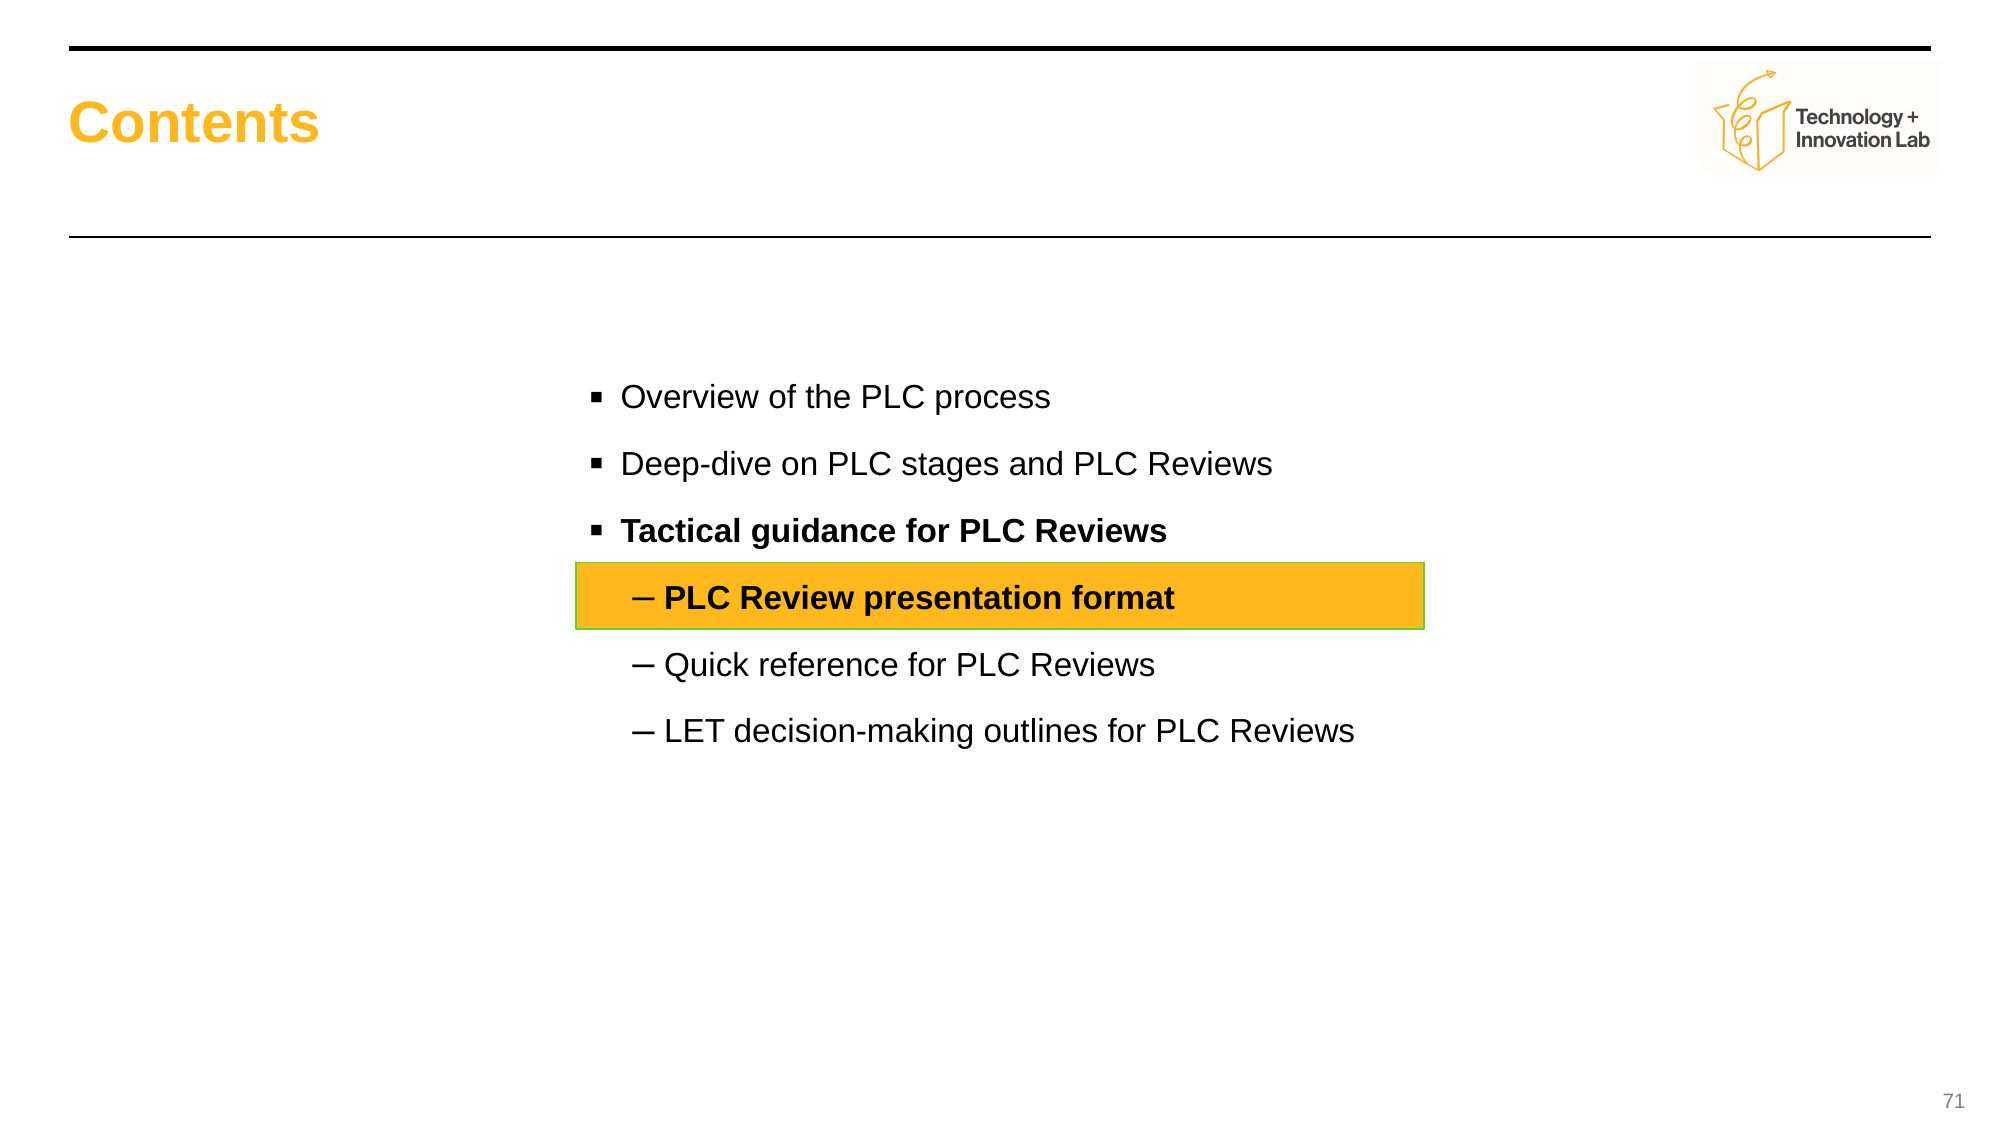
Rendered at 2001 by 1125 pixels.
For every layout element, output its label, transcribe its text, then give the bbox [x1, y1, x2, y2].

title Contents [68, 84, 1691, 155]
picture [1699, 58, 1940, 174]
text_box Tactical guidance for PLC Reviews [575, 495, 1425, 562]
text_box PLC Review presentation format [575, 562, 1425, 629]
text_box Deep-dive on PLC stages and PLC Reviews [575, 428, 1425, 495]
text_box Overview of the PLC process [575, 362, 1425, 428]
text_box LET decision-making outlines for PLC Reviews [575, 696, 1425, 763]
text_box Quick reference for PLC Reviews [575, 629, 1425, 696]
